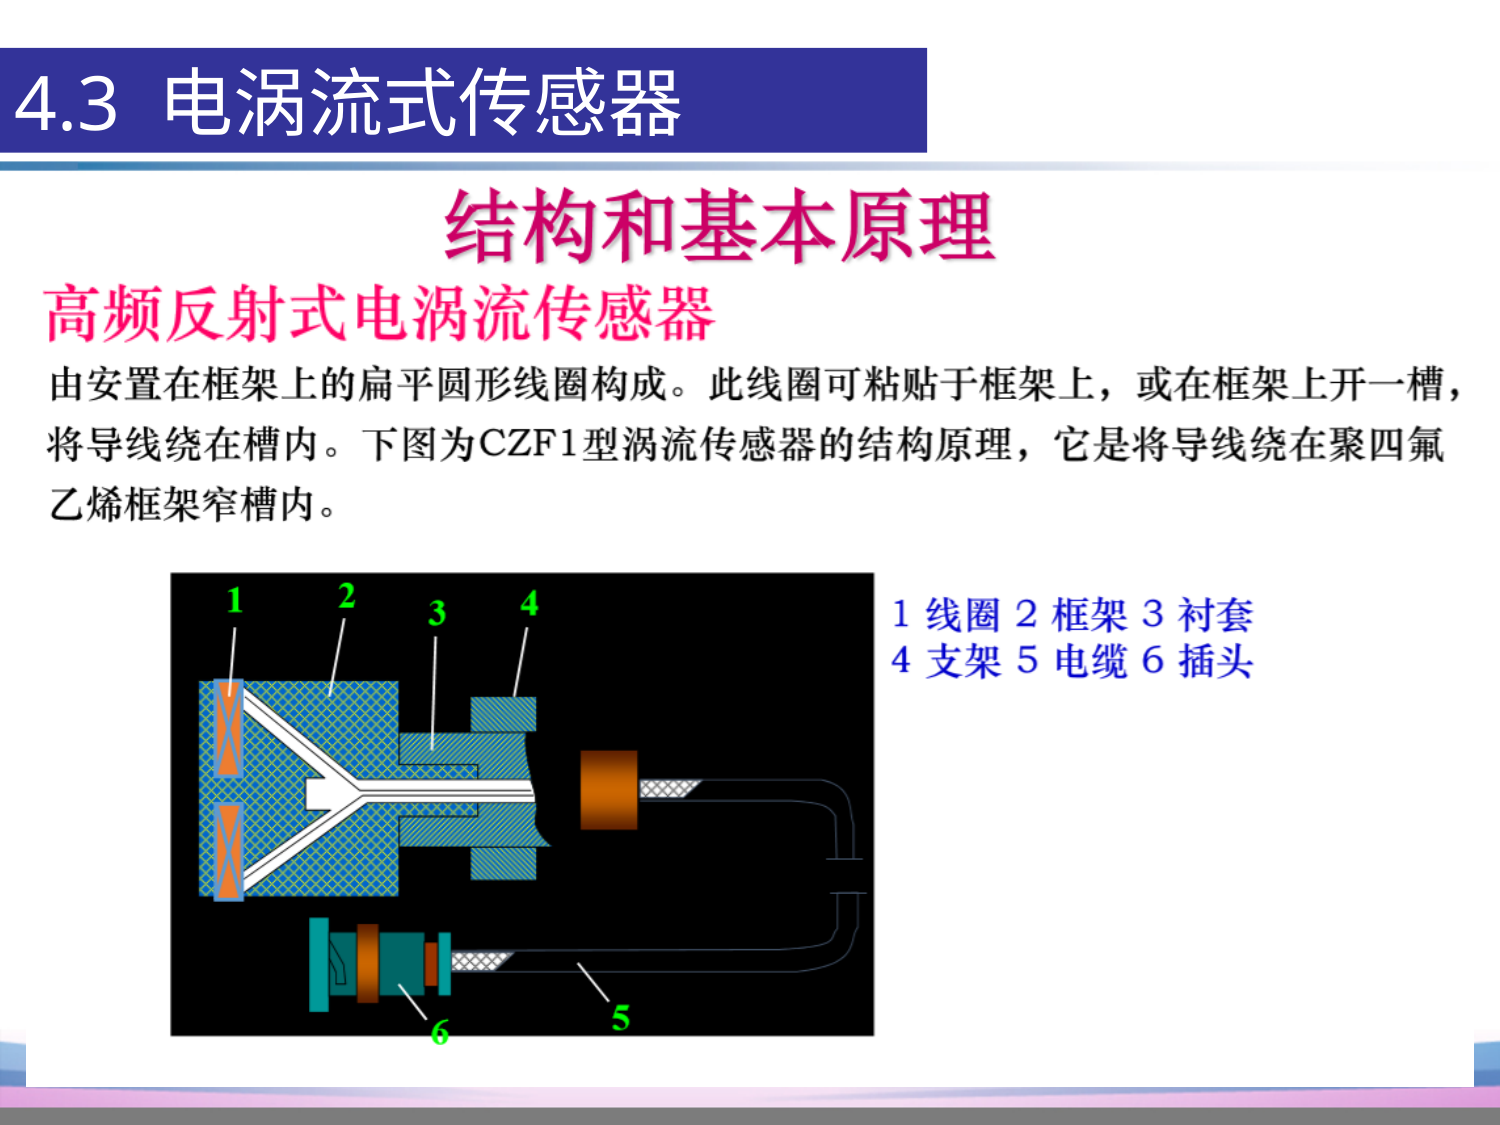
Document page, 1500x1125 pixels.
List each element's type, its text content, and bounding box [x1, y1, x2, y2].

text_box 4.3 电涡流式传感器 [0, 47, 928, 153]
picture [0, 0, 1500, 1125]
